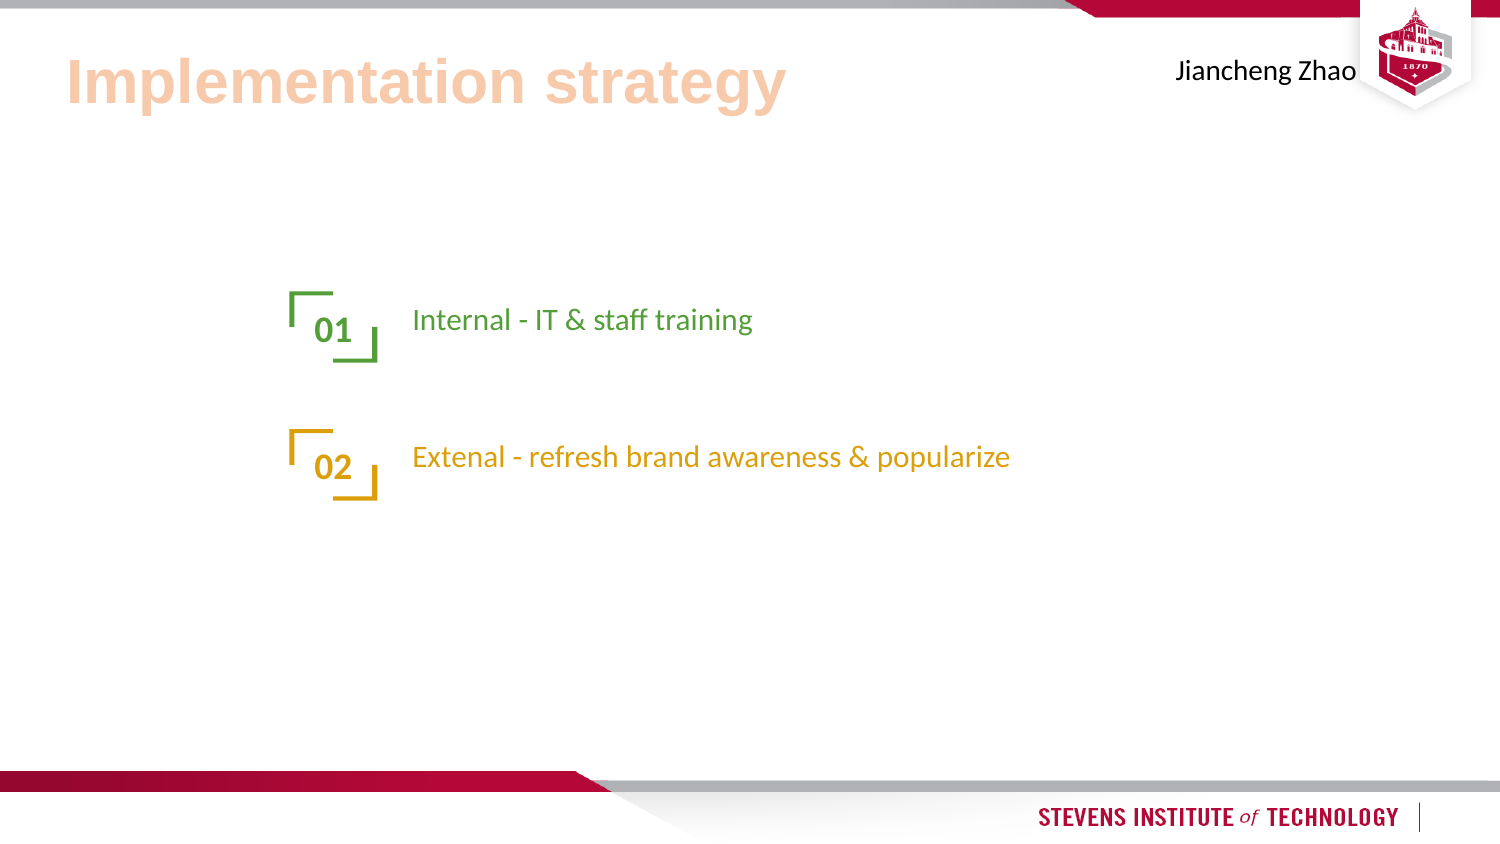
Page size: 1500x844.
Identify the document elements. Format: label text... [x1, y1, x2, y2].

picture [0, 771, 1500, 844]
text_box Jiancheng Zhao [1164, 45, 1459, 91]
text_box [289, 291, 1211, 550]
picture [0, 0, 1500, 120]
title Implementation strategy [55, 38, 1254, 194]
